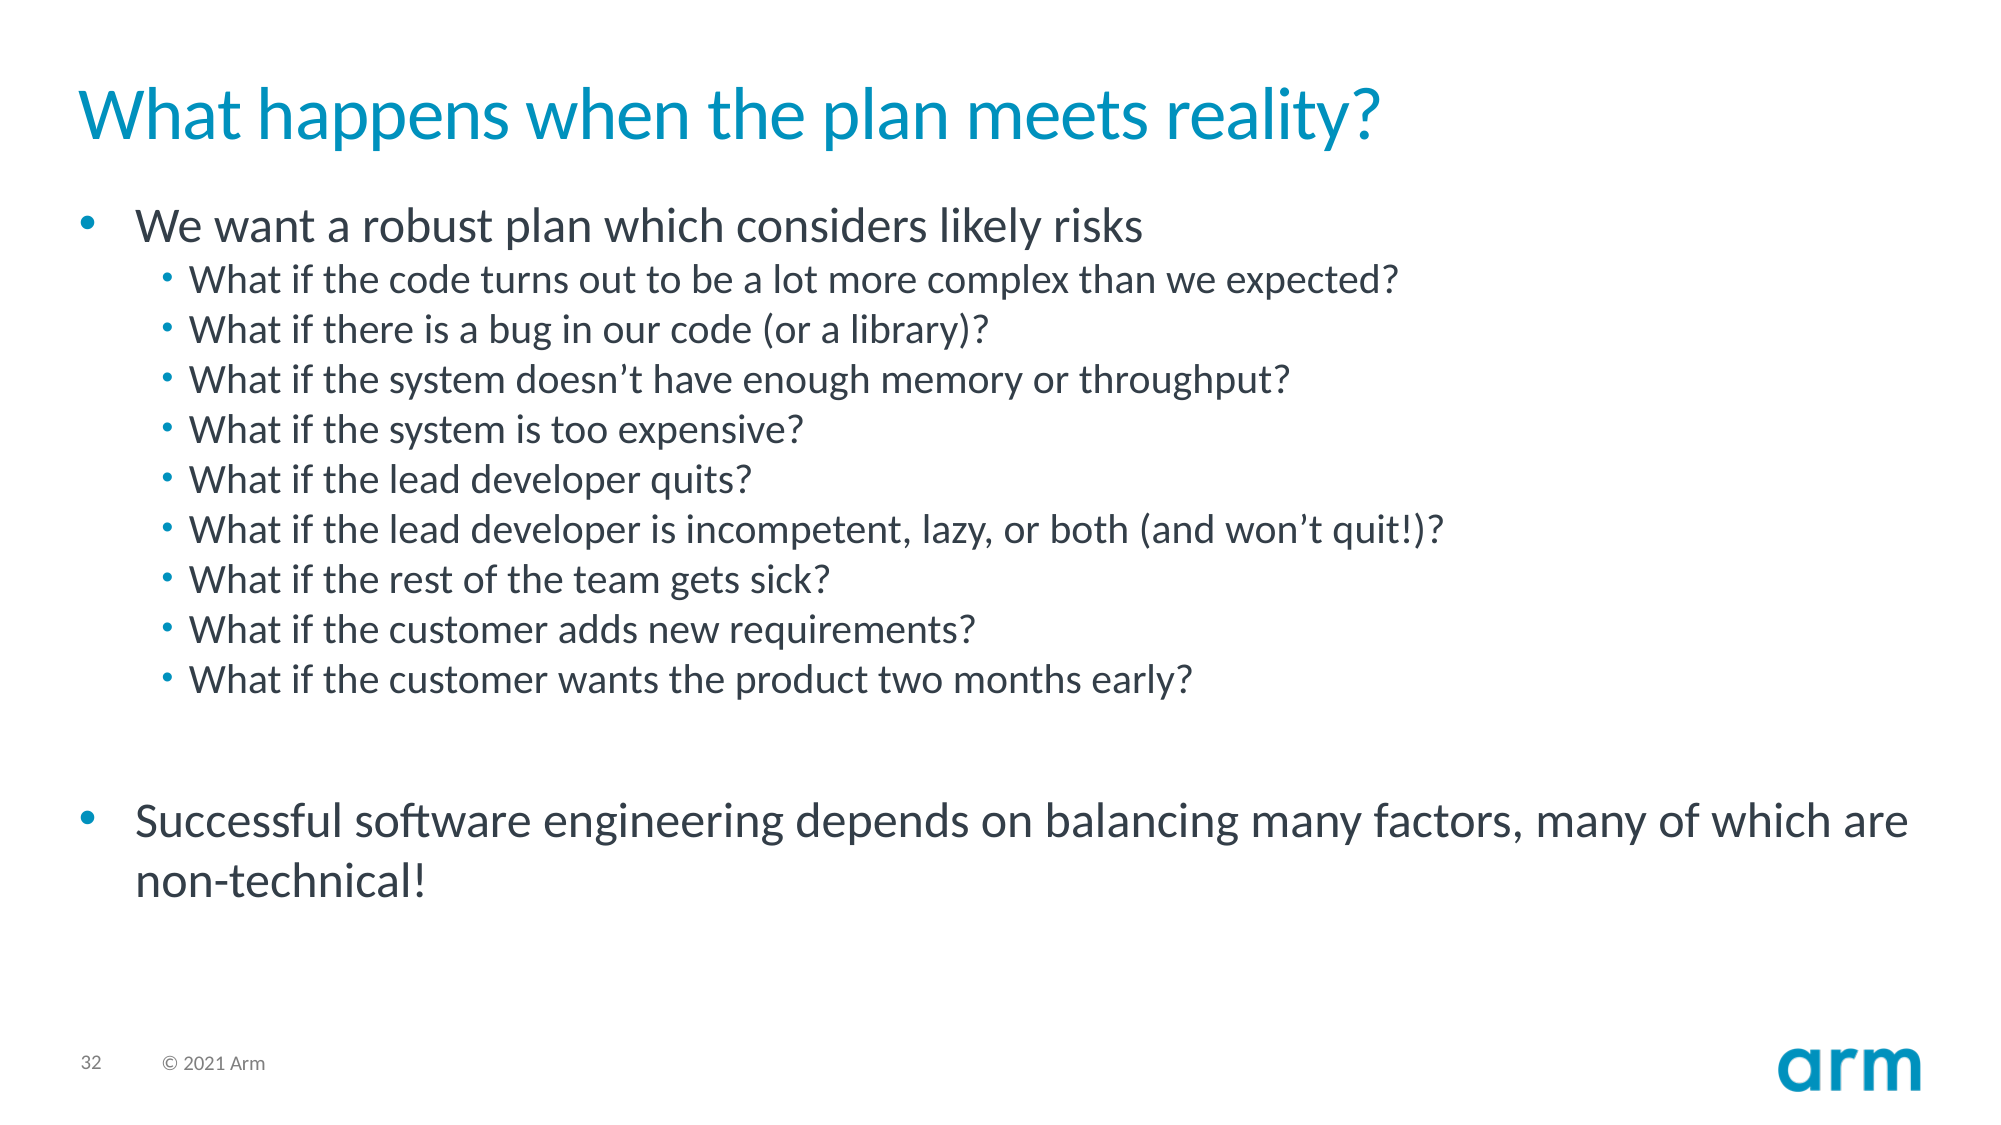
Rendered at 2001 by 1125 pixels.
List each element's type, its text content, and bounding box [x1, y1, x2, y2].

picture [1777, 1047, 1922, 1093]
title What happens when the plan meets reality? [78, 78, 1922, 186]
list We want a robust plan which considers likely risks What if the code turns out to be a lot more complex than we expected? What if there is a bug in our code (or a library)? What if the system doesn’t have enough memory or throughput? What if the system is too expensive? What if the lead developer quits? What if the lead developer is incompetent, lazy, or both (and won’t quit!)? What if the rest of the team gets sick? What if the customer adds new requirements? What if the customer wants the product two months early? Successful software engineering depends on balancing many factors, many of which are non-technical! [78, 192, 1922, 1004]
